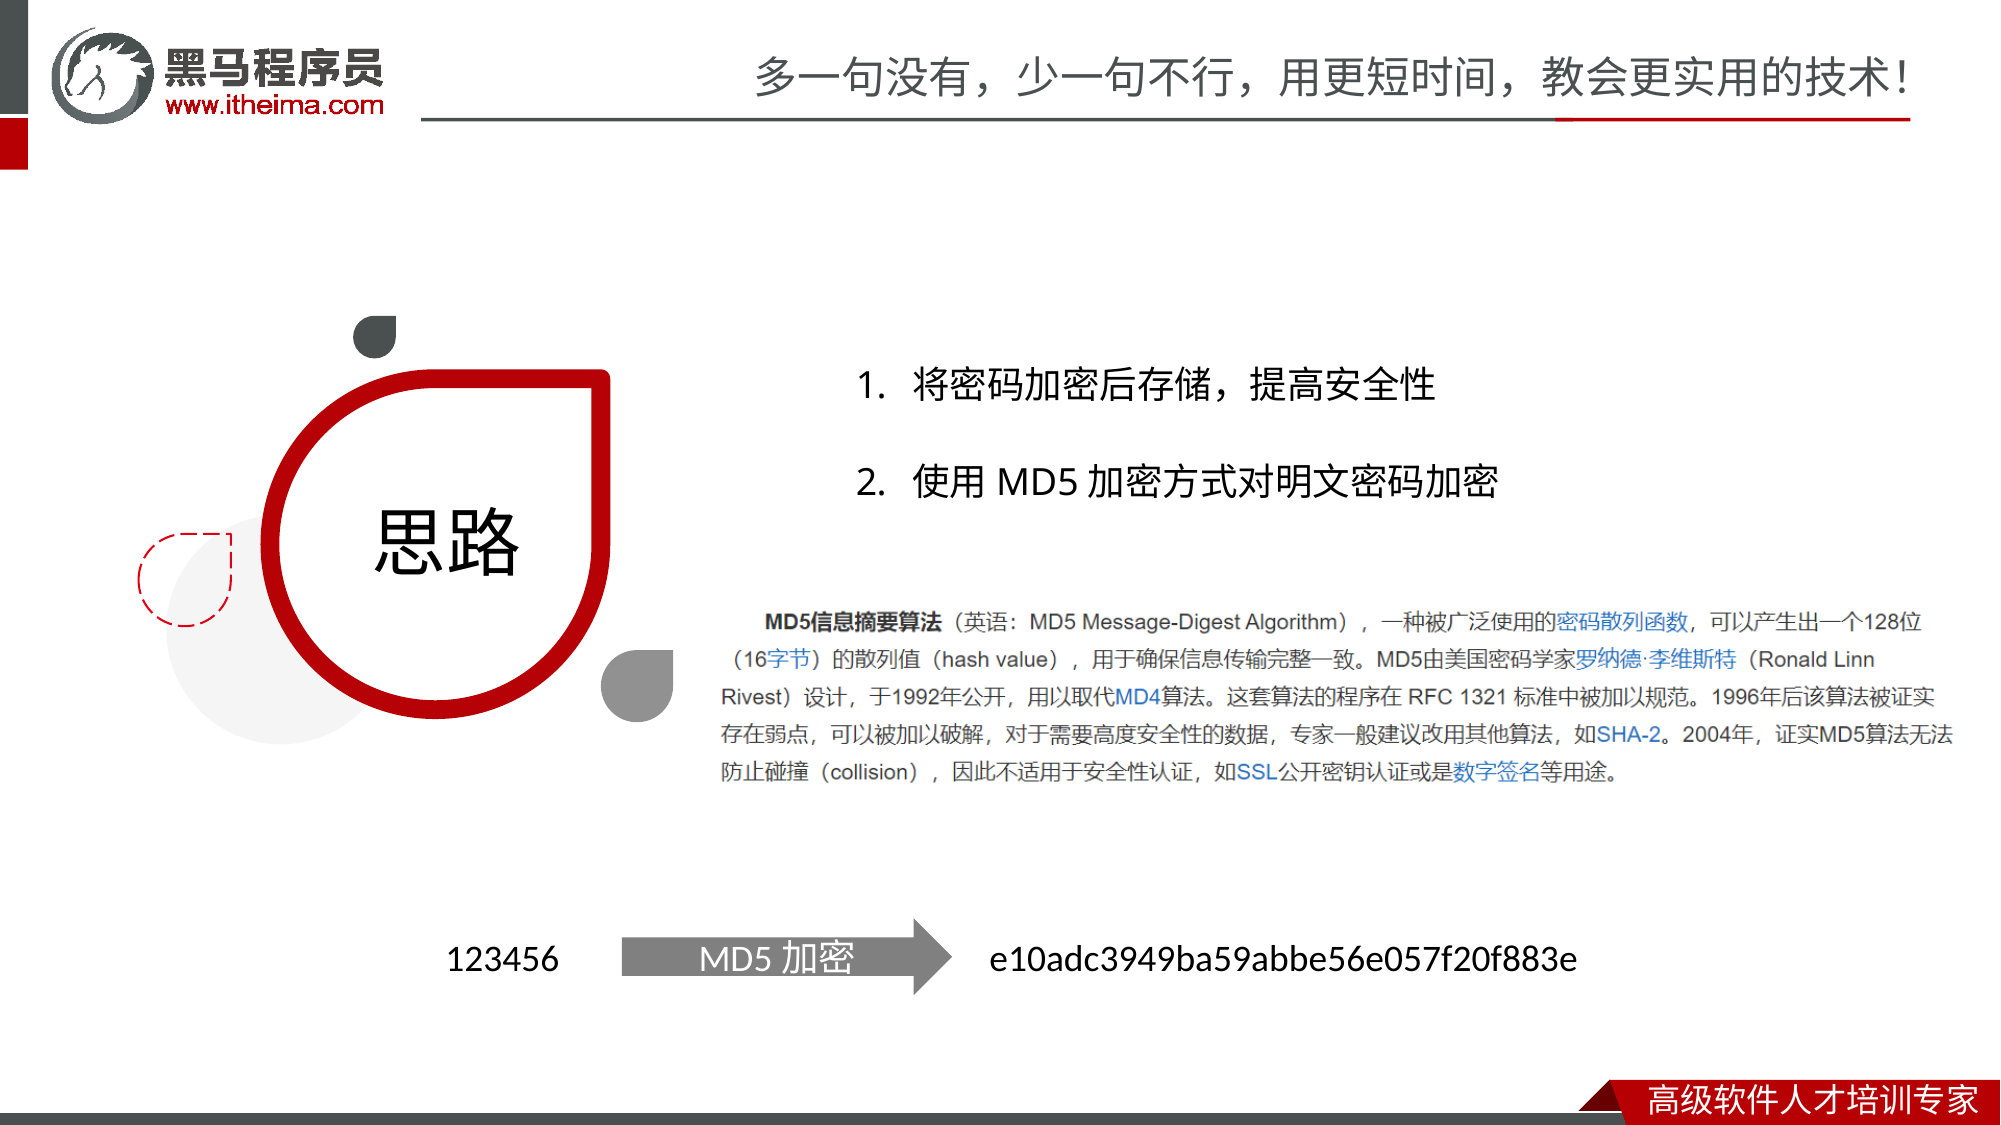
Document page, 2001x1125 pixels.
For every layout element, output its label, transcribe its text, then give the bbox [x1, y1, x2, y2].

text_box e10adc3949ba59abbe56e057f20f883e [974, 926, 1623, 987]
text_box 123456 [430, 926, 622, 987]
text_box MD5加密 [619, 916, 955, 998]
list 将密码加密后存储，提高安全性 使用MD5加密方式对明文密码加密 [841, 239, 1786, 580]
picture [706, 597, 1964, 794]
picture [50, 26, 384, 125]
